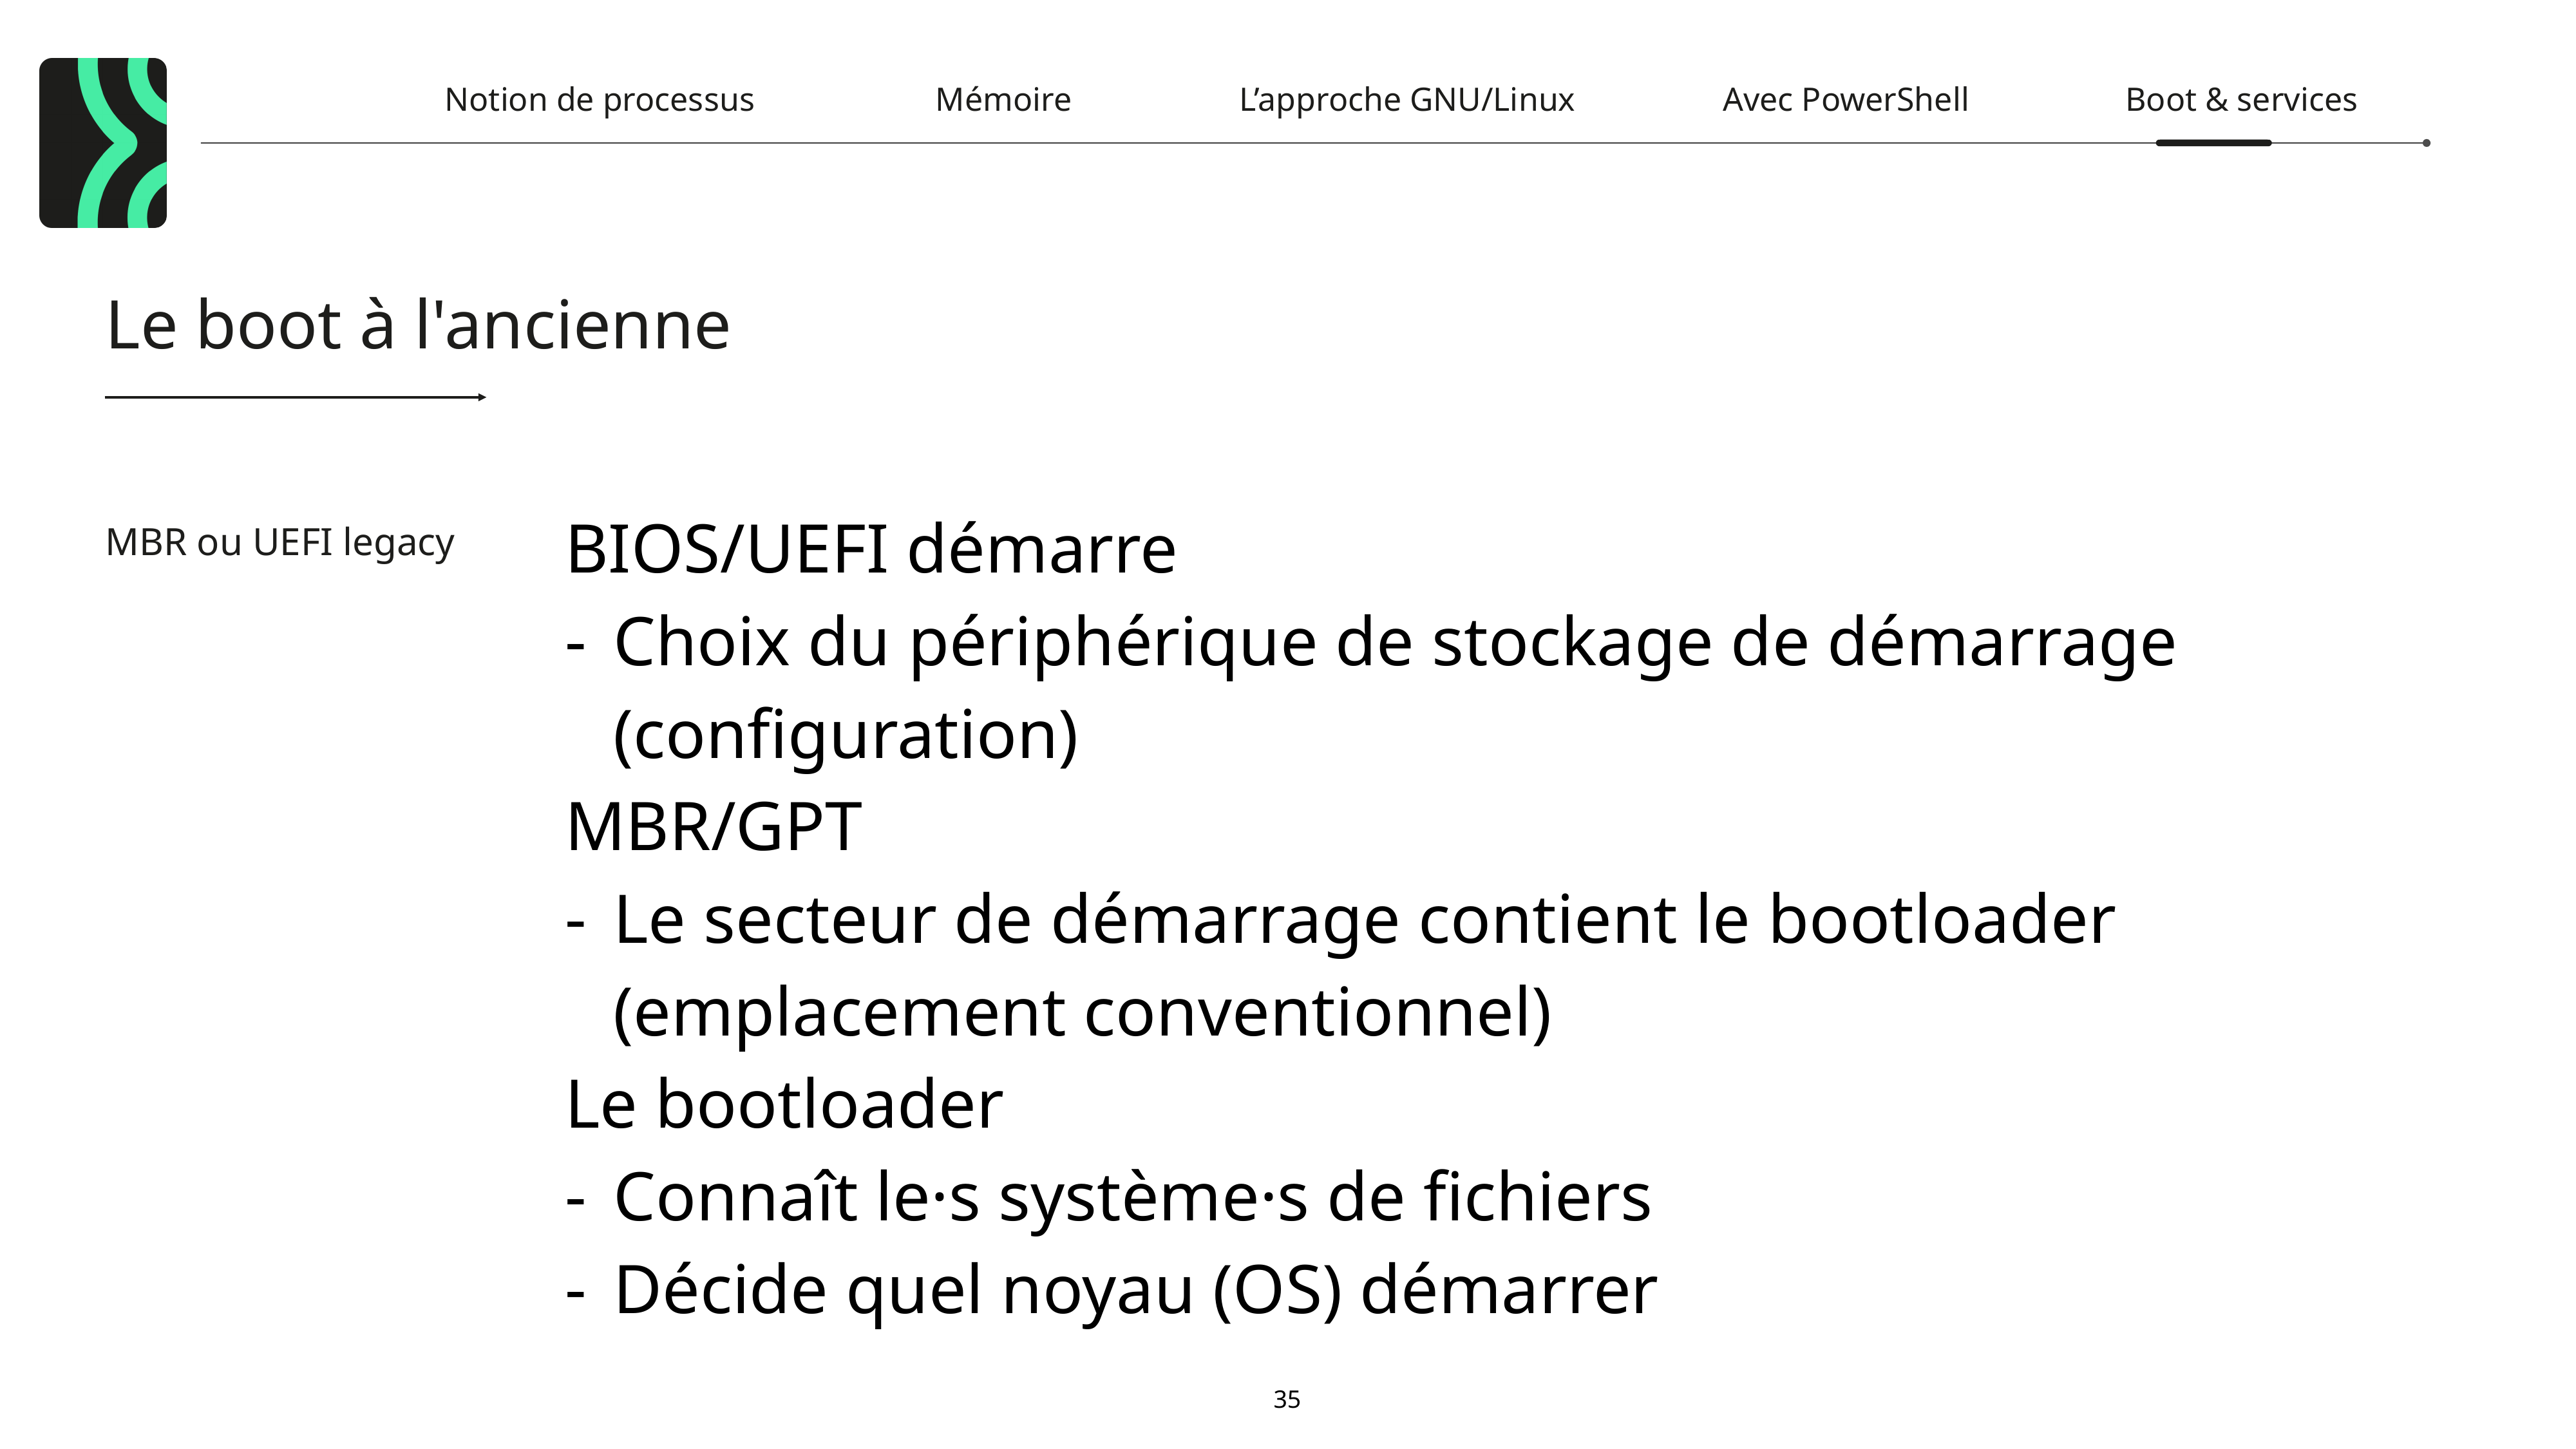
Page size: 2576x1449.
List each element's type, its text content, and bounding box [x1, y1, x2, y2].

text_box [2155, 139, 2272, 142]
text_box [2155, 144, 2272, 147]
text_box MBR ou UEFI legacy [100, 512, 471, 569]
text_box Le boot à l'ancienne [100, 276, 1958, 368]
picture [39, 58, 167, 228]
text_box Mémoire [829, 73, 1179, 124]
text_box L’approche GNU/Linux [1205, 73, 1611, 124]
slide_number ‹#› [1267, 1382, 1307, 1423]
text_box Boot & services [2082, 73, 2401, 124]
text_box Notion de processus [397, 73, 803, 124]
text_box Avec PowerShell [1643, 73, 2049, 124]
text_box BIOS/UEFI démarre Choix du périphérique de stockage de démarrage (configuration) MBR/GPT Le secteur de démarrage contient le bootloader (emplacement conventionnel) Le bootloader Connaît le·s système·s de fichiers Décide quel noyau (OS) démarrer [555, 439, 2513, 1382]
